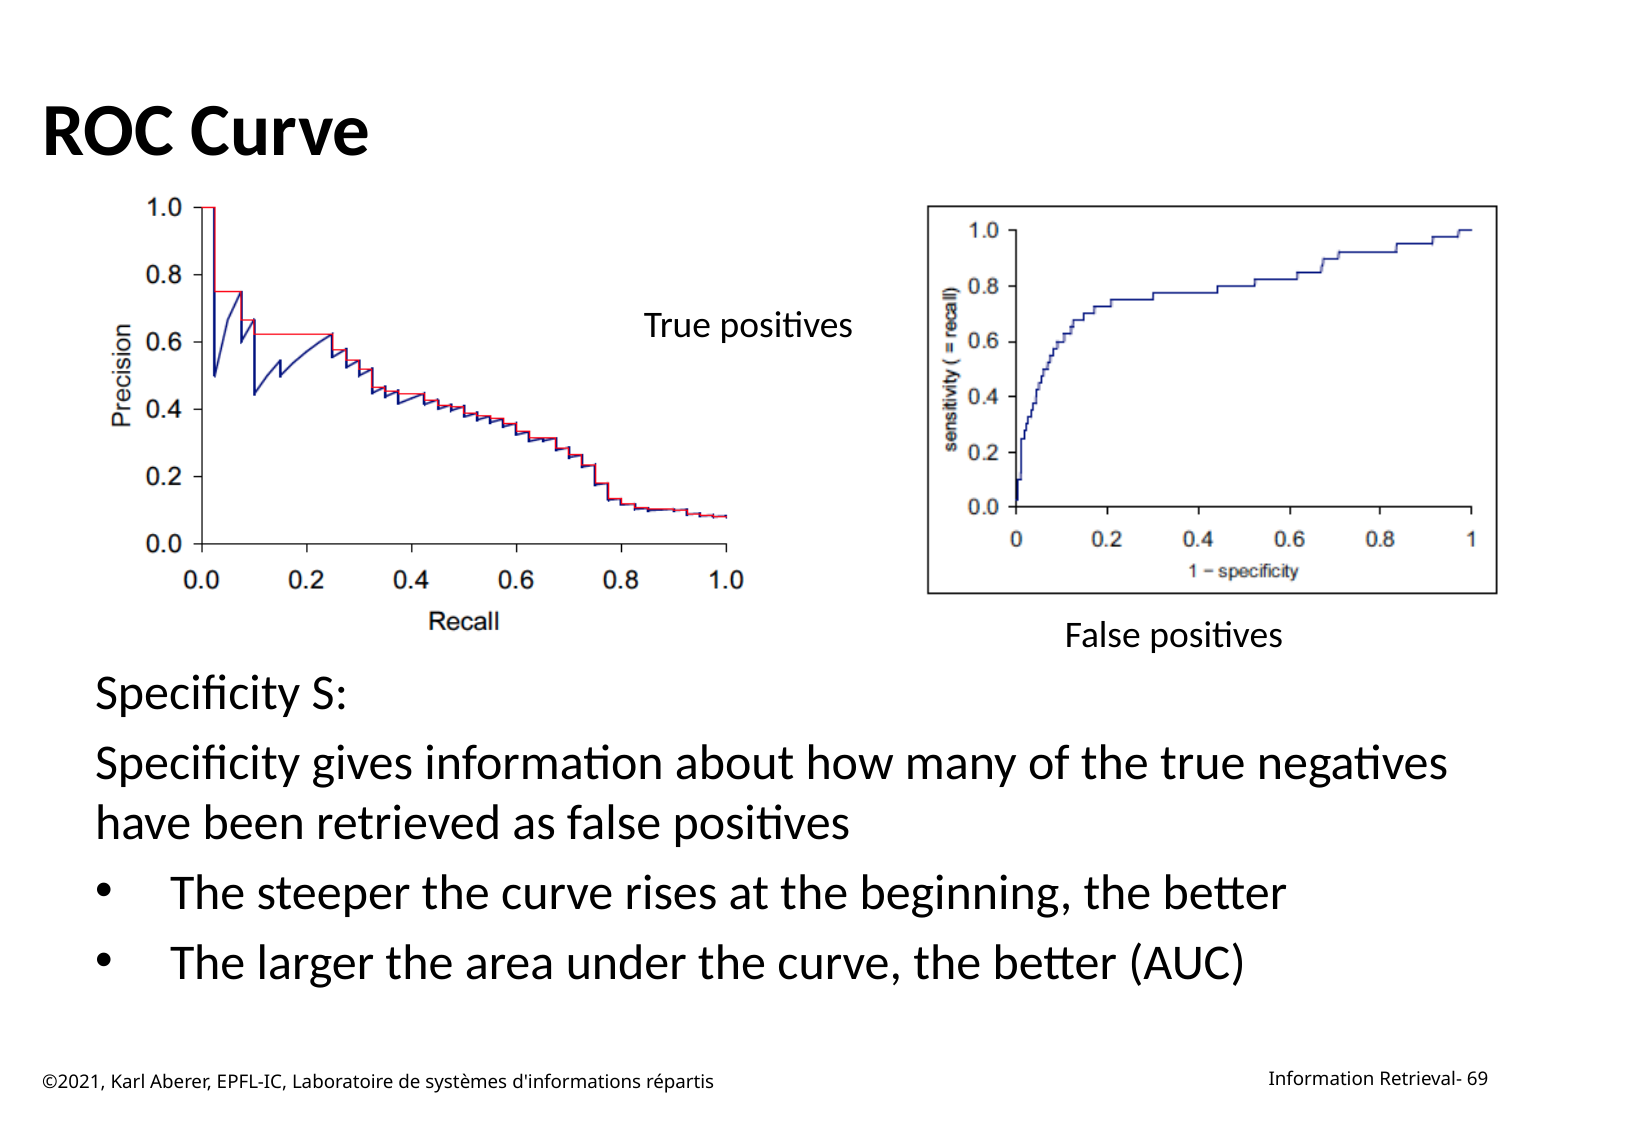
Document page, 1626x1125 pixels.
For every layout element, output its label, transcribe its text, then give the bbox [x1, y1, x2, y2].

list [914, 199, 1509, 603]
text_box True positives [771, 292, 869, 353]
footer ©2021, Karl Aberer, EPFL-IC, Laboratoire de systèmes d'informations répartis [26, 1062, 1071, 1101]
title ROC Curve [27, 50, 1504, 200]
text_box False positives [1050, 611, 1299, 662]
picture [63, 172, 766, 644]
